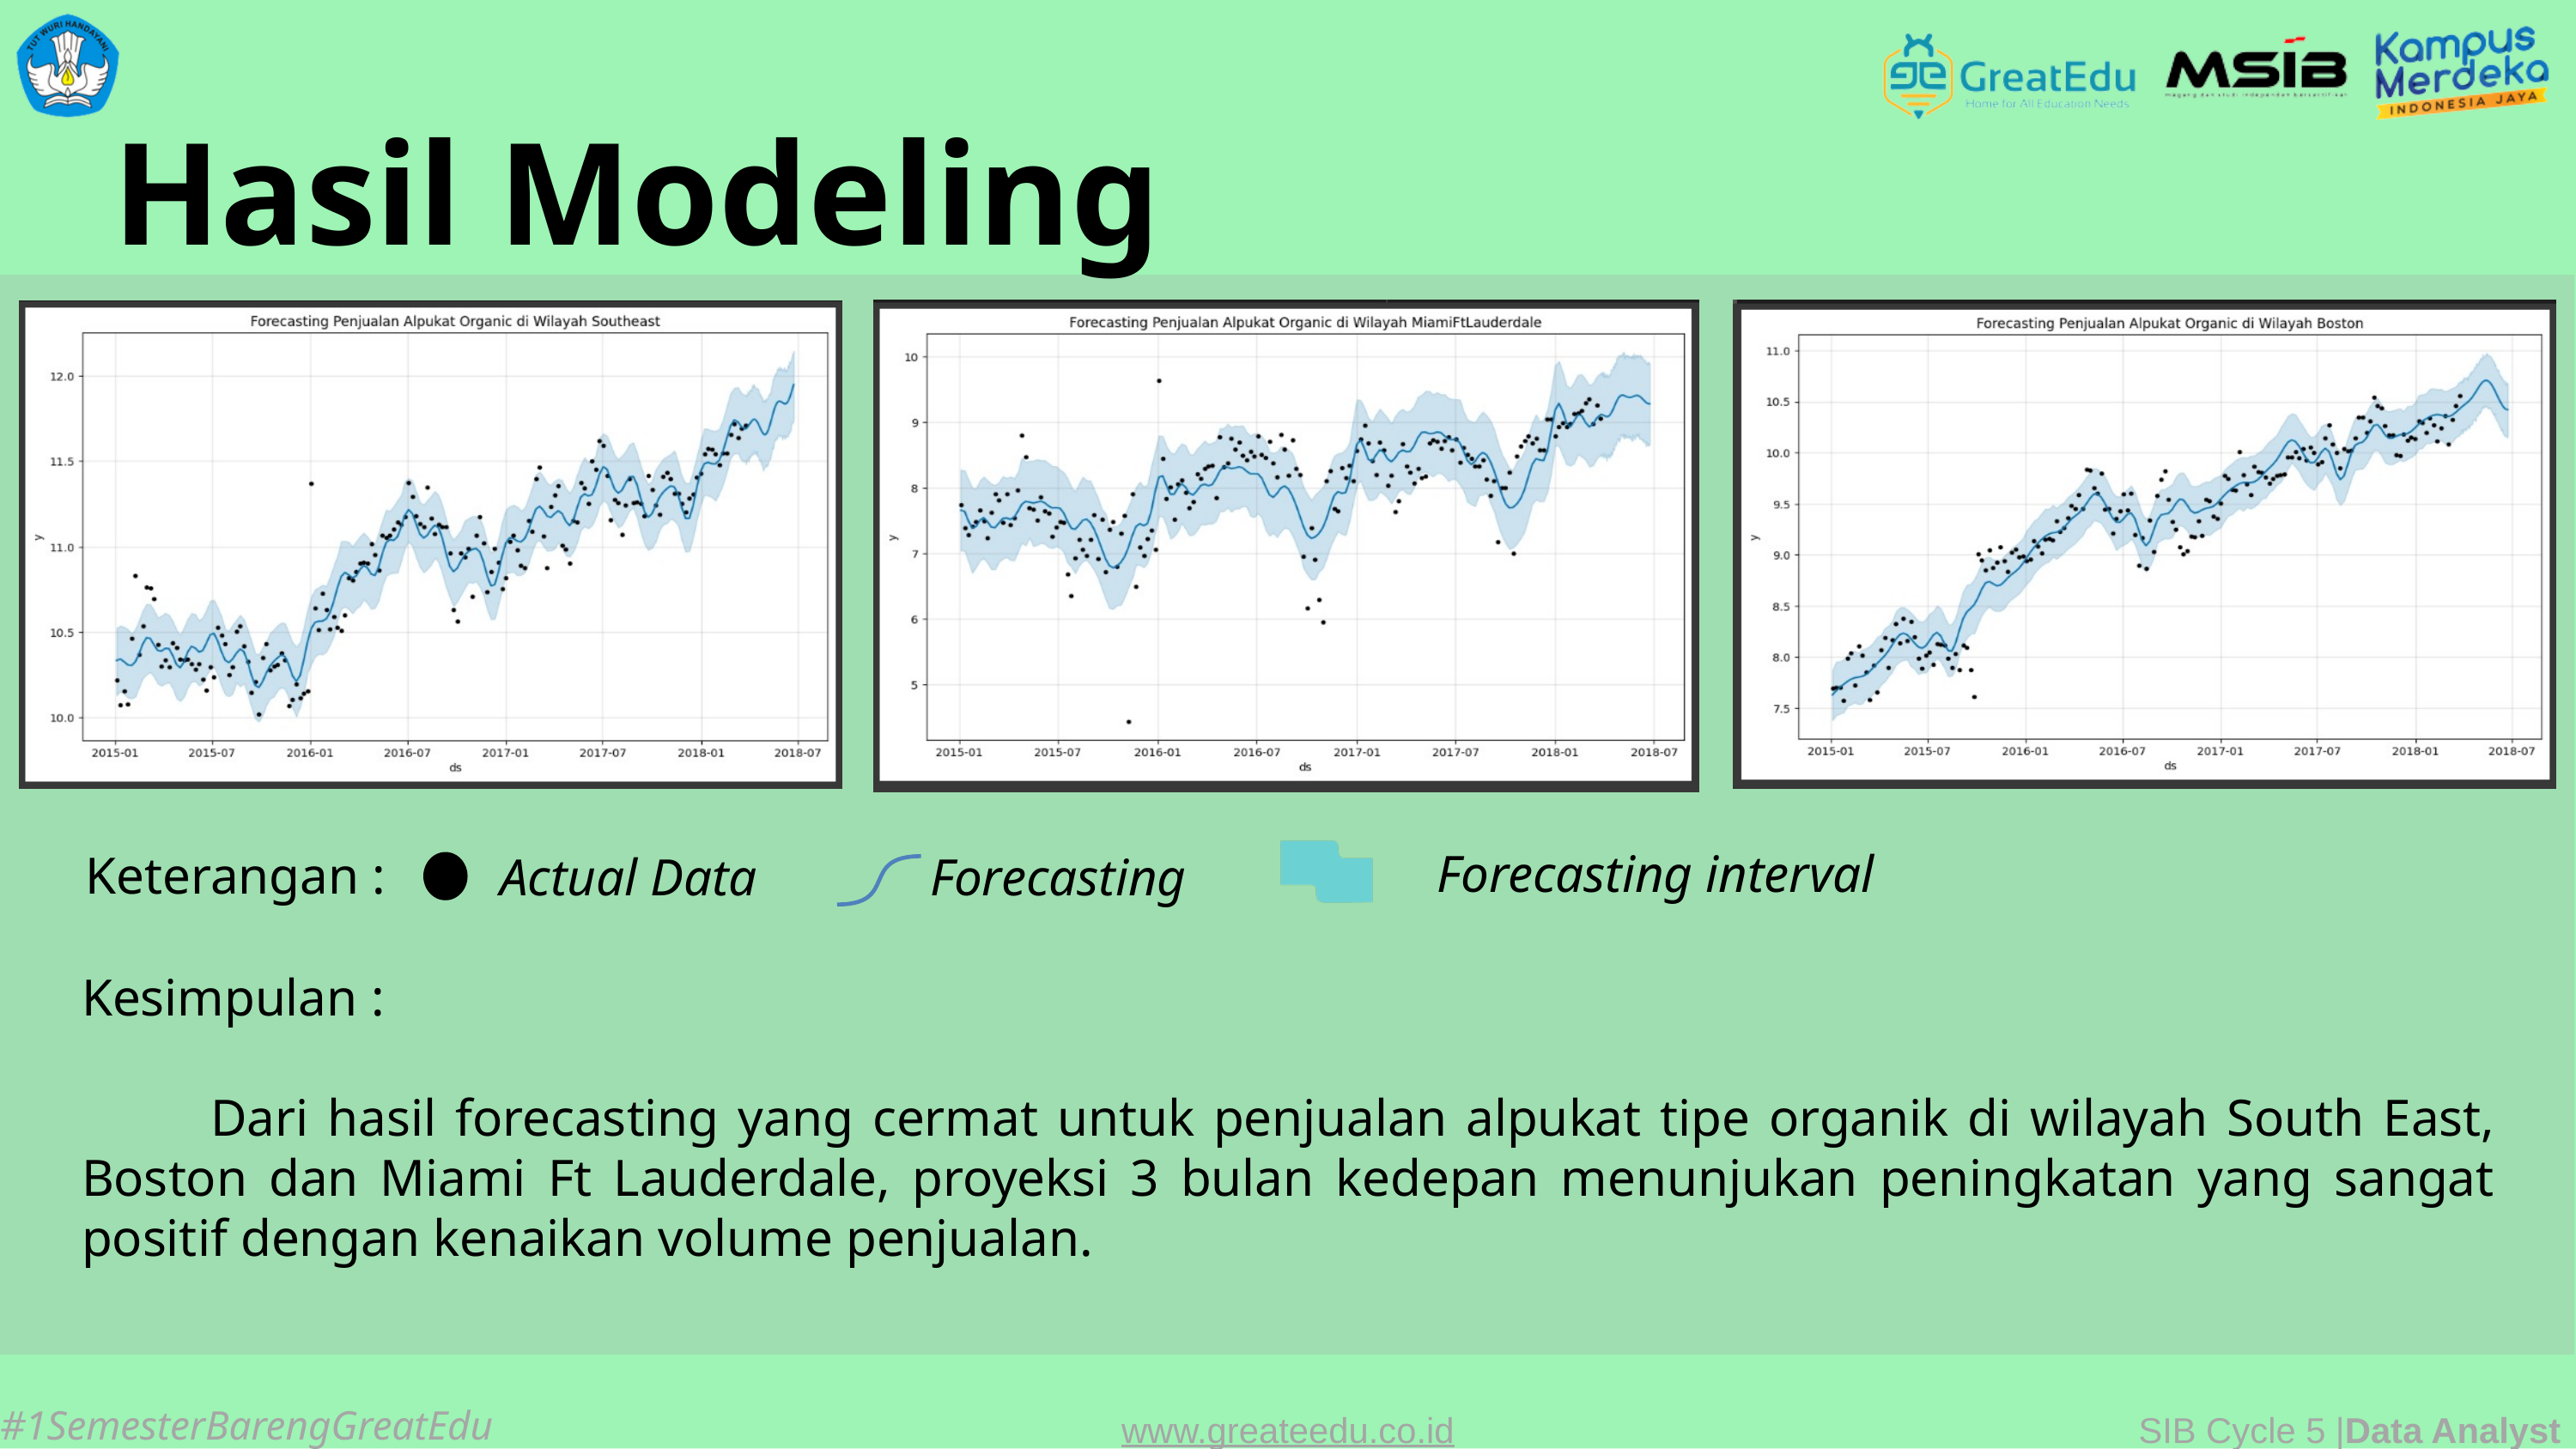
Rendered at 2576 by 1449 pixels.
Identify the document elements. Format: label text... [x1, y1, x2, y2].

picture [873, 300, 1700, 793]
picture [1732, 300, 2556, 790]
text_box [0, 909, 2575, 1355]
text_box [423, 852, 467, 900]
slide_number SIB Cycle 5 |Data Analyst [2136, 1400, 2562, 1449]
text_box Forecasting [917, 832, 1261, 919]
picture [2367, 7, 2556, 131]
picture [2154, 0, 2360, 139]
text_box Kesimpulan : Dari hasil forecasting yang cermat untuk penjualan alpukat tipe organik di wilayah South East, Boston dan Miami Ft Lauderdale, proyeksi 3 bulan kedepan menunjukan peningkatan yang sangat positif dengan kenaikan volume penjualan. [68, 960, 2508, 1273]
picture [1266, 814, 1387, 928]
text_box Actual Data [1390, 839, 1815, 912]
text_box Forecasting interval [1424, 835, 2576, 909]
picture [19, 300, 842, 790]
text_box Actual Data [487, 839, 917, 912]
footer #1SemesterBarengGreatEdu [0, 1400, 673, 1449]
picture [0, 0, 139, 130]
title Hasil Modeling [109, 101, 1911, 346]
text_box Keterangan : [0, 828, 1261, 911]
text_box [0, 275, 2575, 839]
text_box www.greateedu.co.id [1120, 1400, 1456, 1449]
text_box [836, 856, 921, 905]
picture [1880, 12, 2147, 126]
